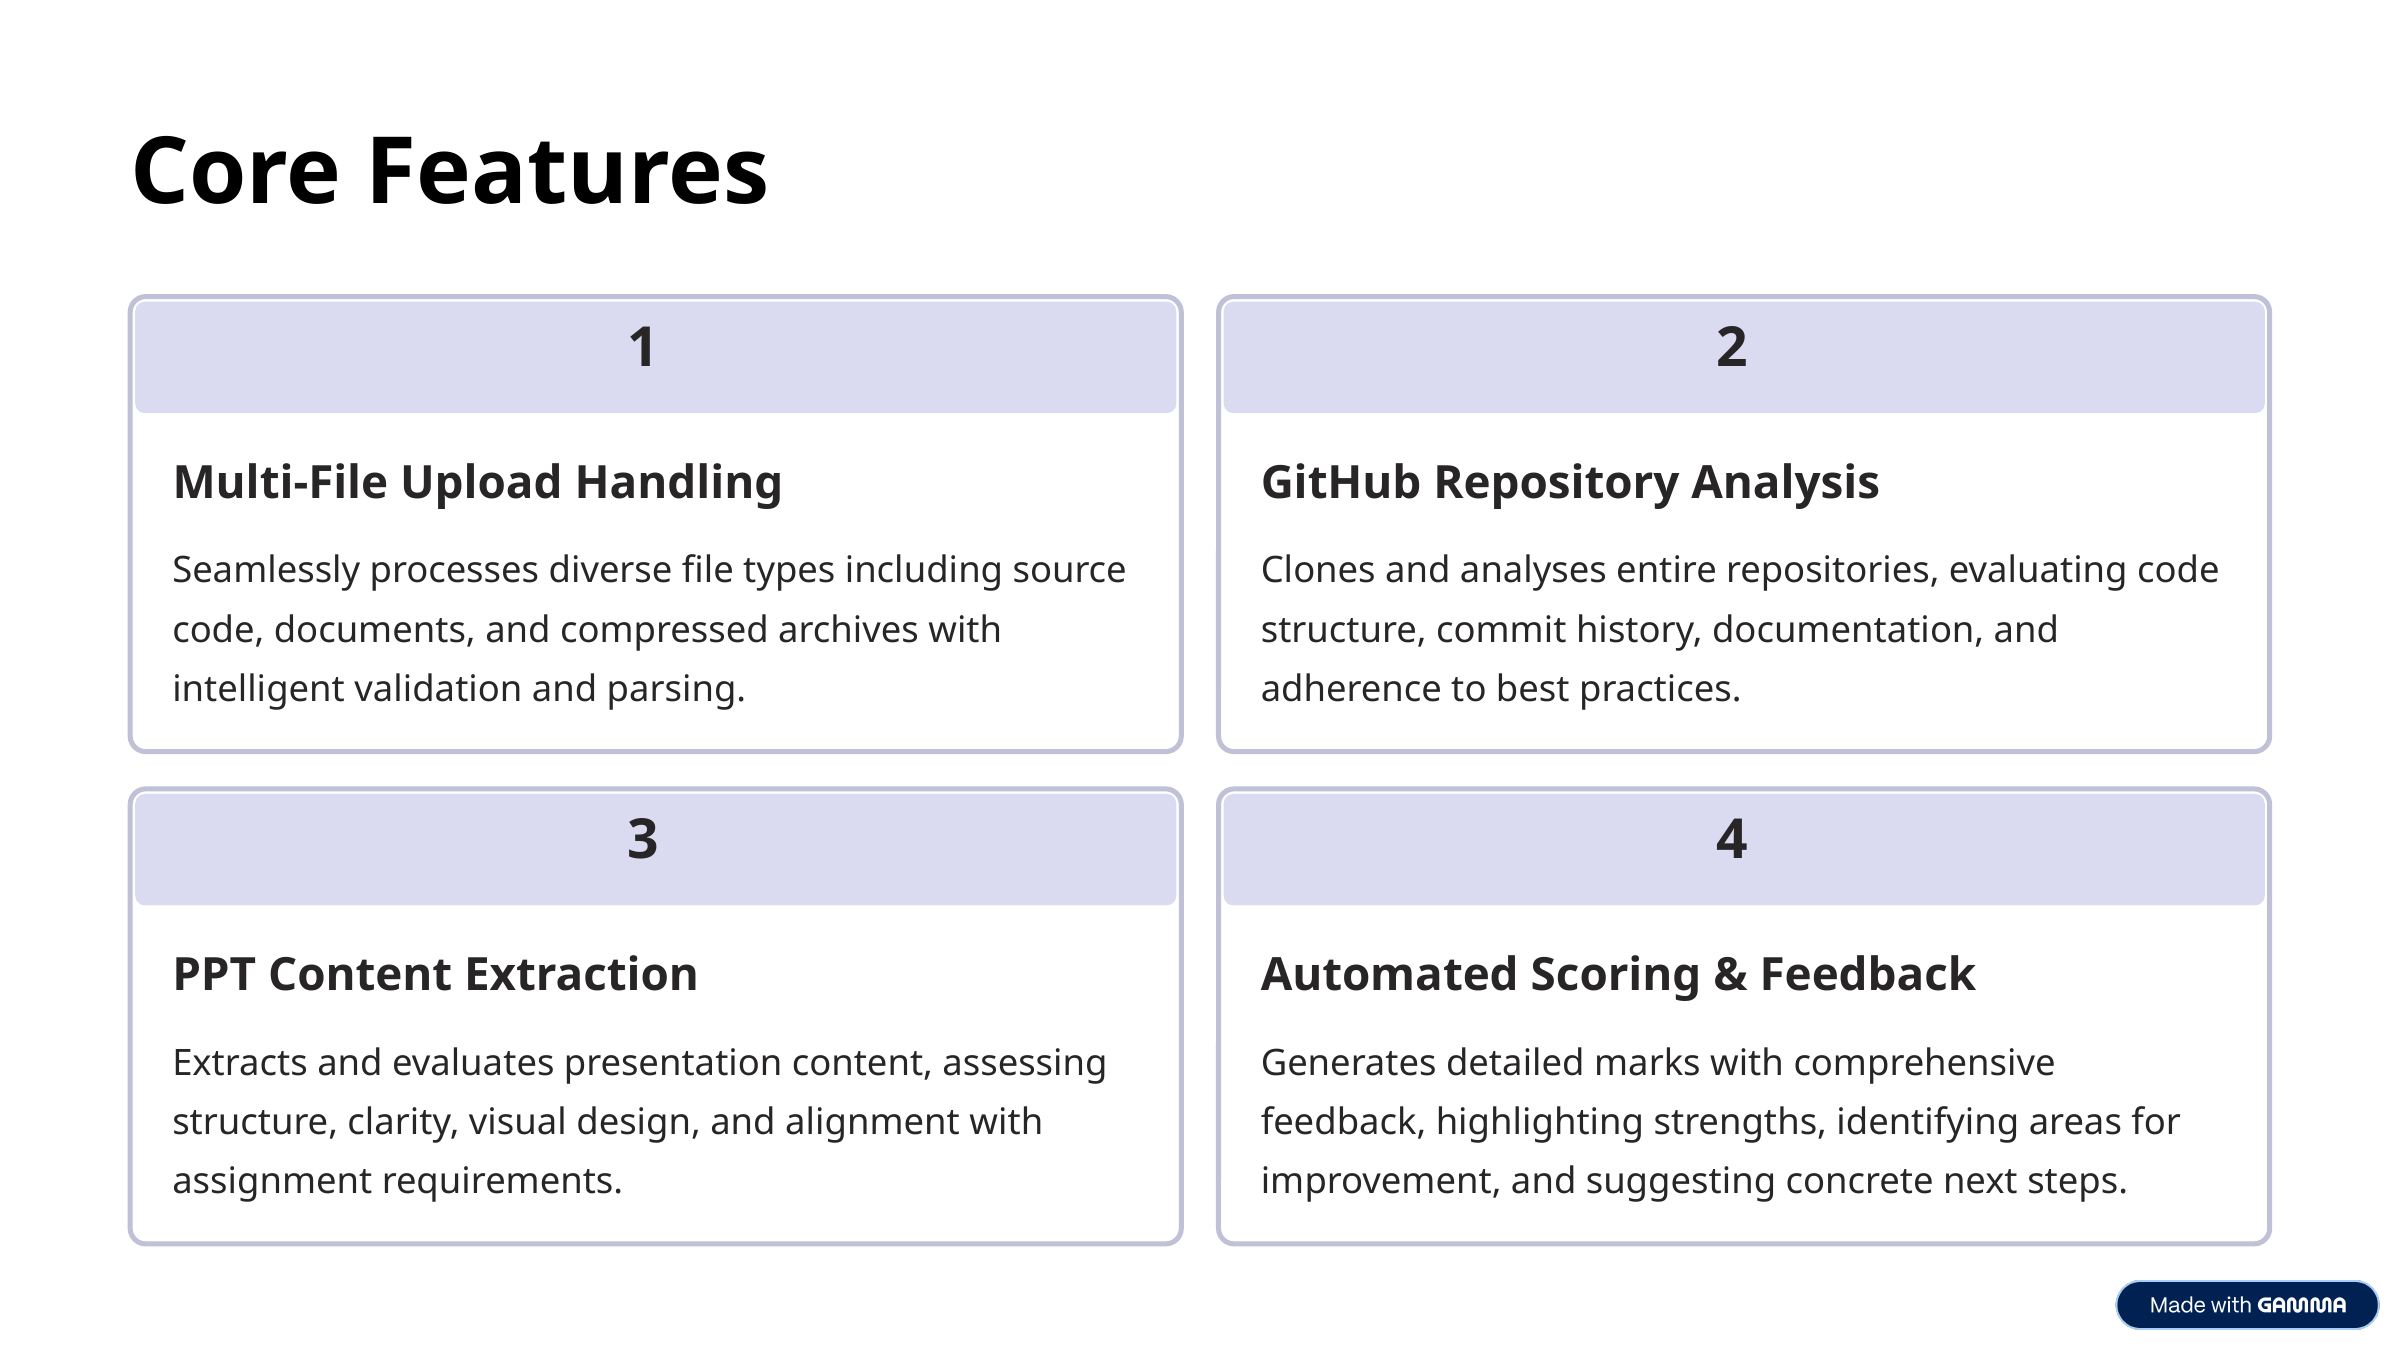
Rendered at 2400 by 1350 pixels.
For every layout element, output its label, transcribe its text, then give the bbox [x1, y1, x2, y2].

text_box [130, 296, 1182, 752]
text_box Multi-File Upload Handling [172, 450, 777, 509]
text_box GitHub Repository Analysis [1260, 450, 1884, 509]
text_box 2 [1716, 321, 1773, 392]
text_box 1 [627, 321, 684, 392]
text_box Core Features [130, 106, 1061, 223]
text_box [135, 301, 1177, 414]
picture [2106, 1271, 2389, 1339]
text_box [1223, 793, 2265, 906]
text_box PPT Content Extraction [172, 942, 701, 1001]
text_box Seamlessly processes diverse file types including source code, documents, and compressed archives with intelligent validation and parsing. [172, 530, 1140, 710]
text_box Extracts and evaluates presentation content, assessing structure, clarity, visual design, and alignment with assignment requirements. [172, 1023, 1140, 1202]
text_box [1218, 296, 2270, 752]
text_box [130, 788, 1182, 1244]
text_box Generates detailed marks with comprehensive feedback, highlighting strengths, identifying areas for improvement, and suggesting concrete next steps. [1260, 1023, 2228, 1202]
text_box [135, 793, 1177, 906]
text_box 4 [1716, 814, 1773, 884]
text_box Clones and analyses entire repositories, evaluating code structure, commit history, documentation, and adherence to best practices. [1260, 530, 2228, 710]
text_box [1218, 788, 2270, 1244]
text_box 3 [627, 814, 684, 884]
text_box Automated Scoring & Feedback [1260, 942, 1975, 1001]
text_box [1223, 301, 2265, 414]
